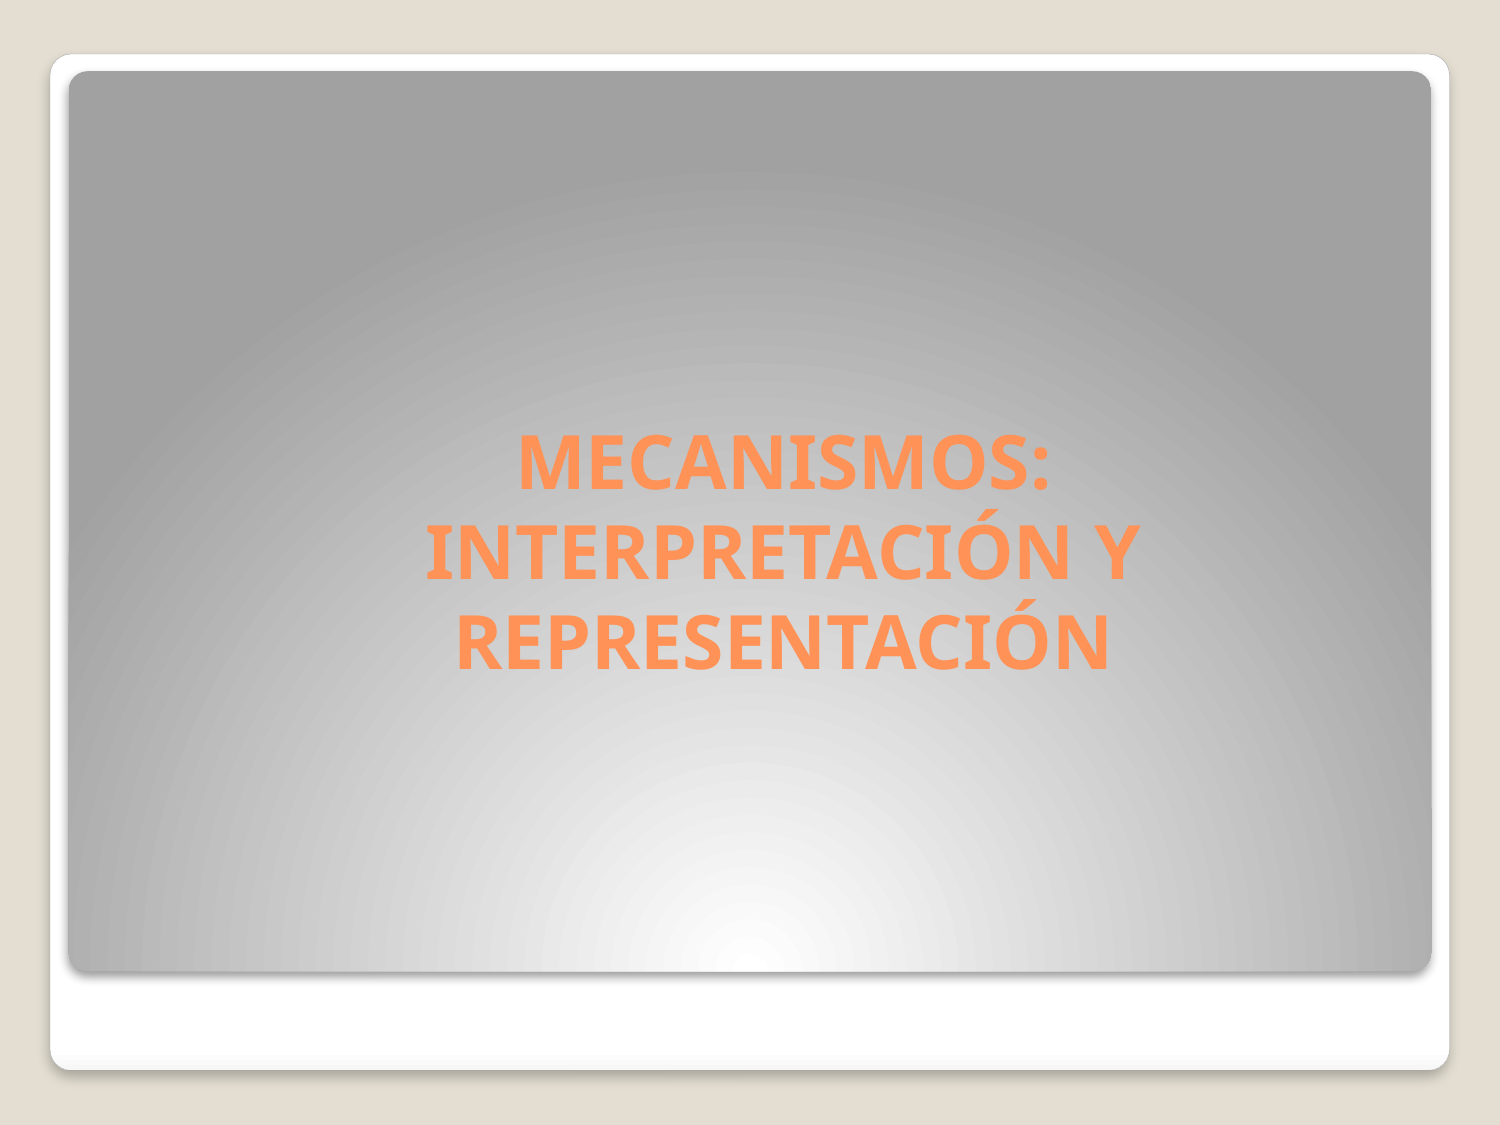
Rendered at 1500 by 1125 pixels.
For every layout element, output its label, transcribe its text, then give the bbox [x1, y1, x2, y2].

title MECANISMOS: INTERPRETACIÓN Y REPRESENTACIÓN [112, 349, 1455, 693]
